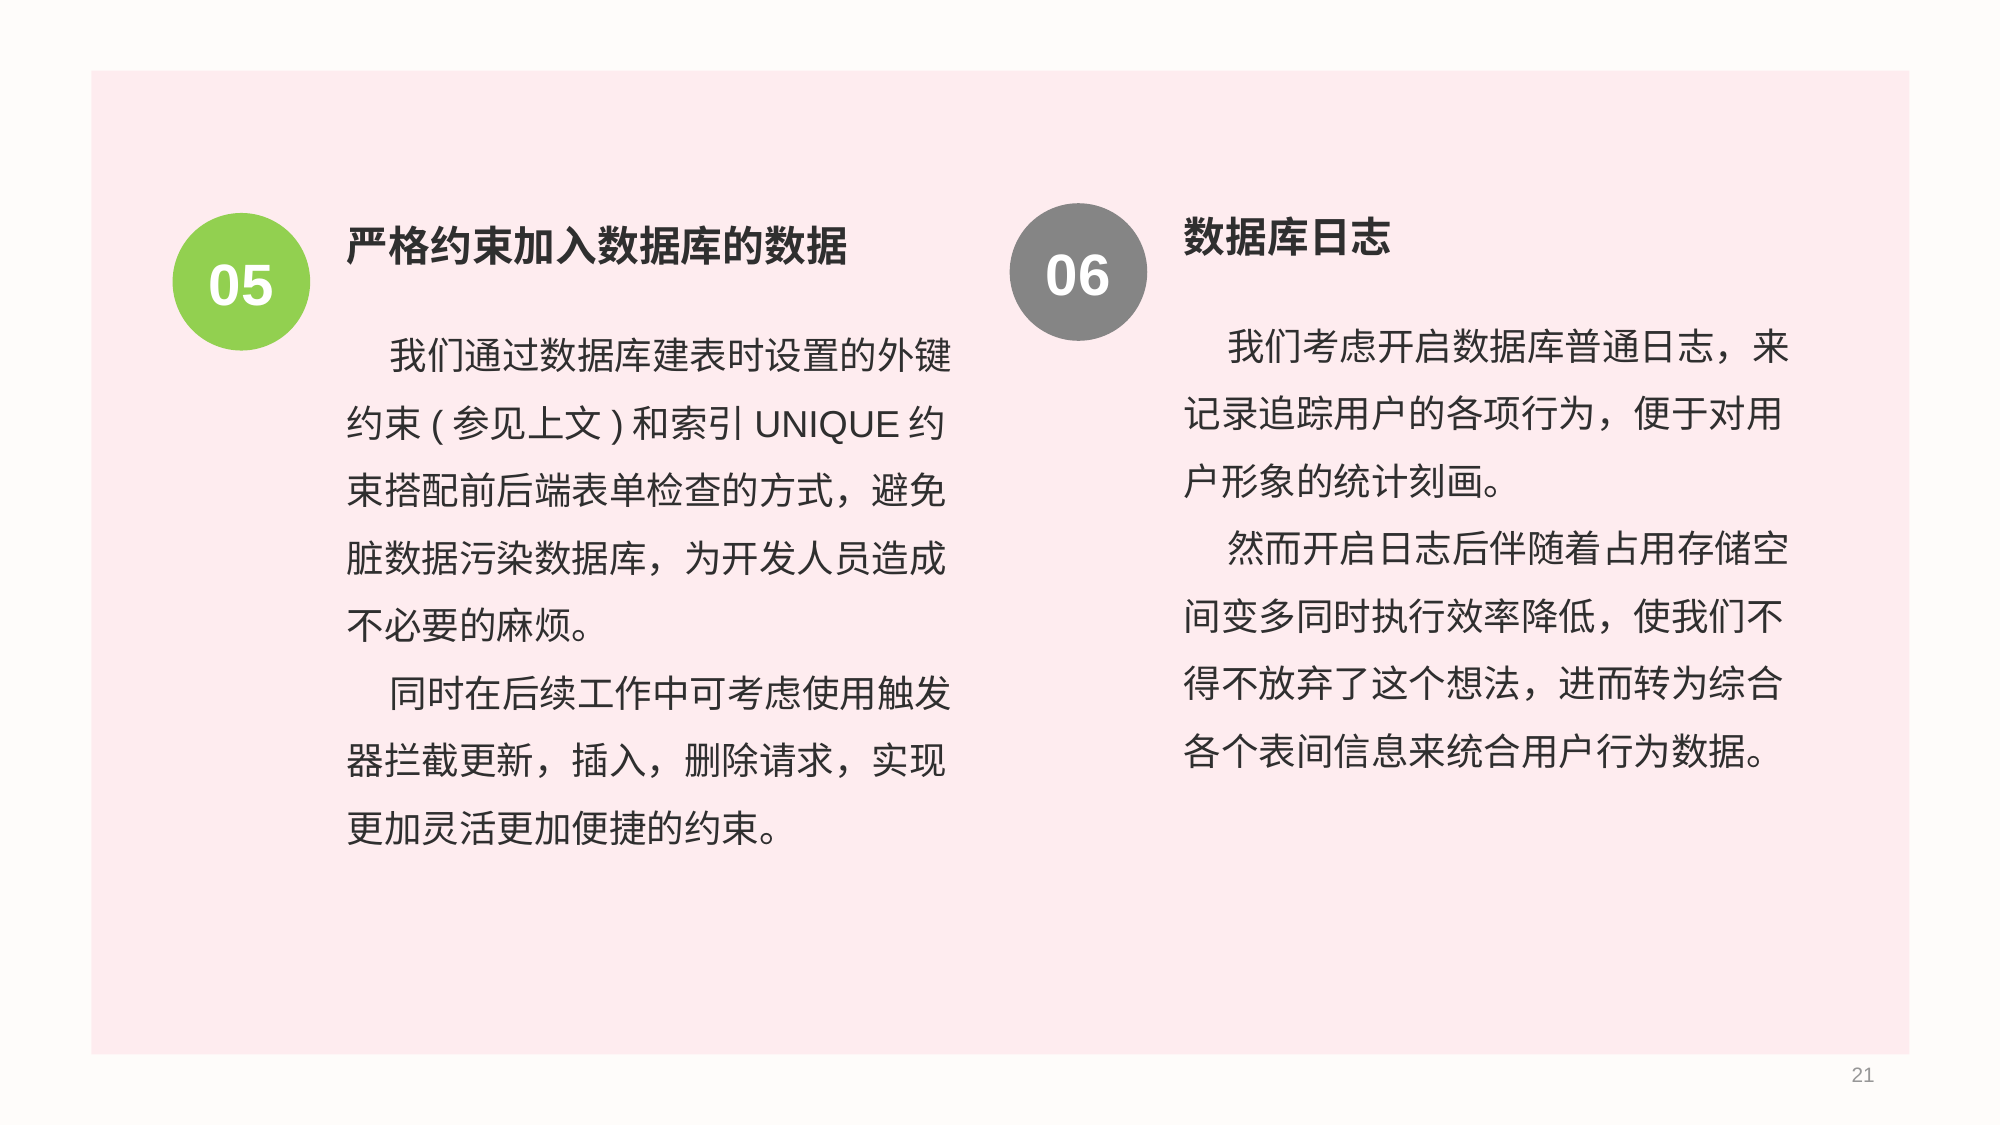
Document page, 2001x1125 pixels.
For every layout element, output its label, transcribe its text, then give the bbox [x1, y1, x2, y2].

slide_number 21 [1452, 1056, 1890, 1092]
picture [0, 0, 2000, 1125]
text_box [172, 212, 971, 855]
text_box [1009, 202, 1817, 778]
